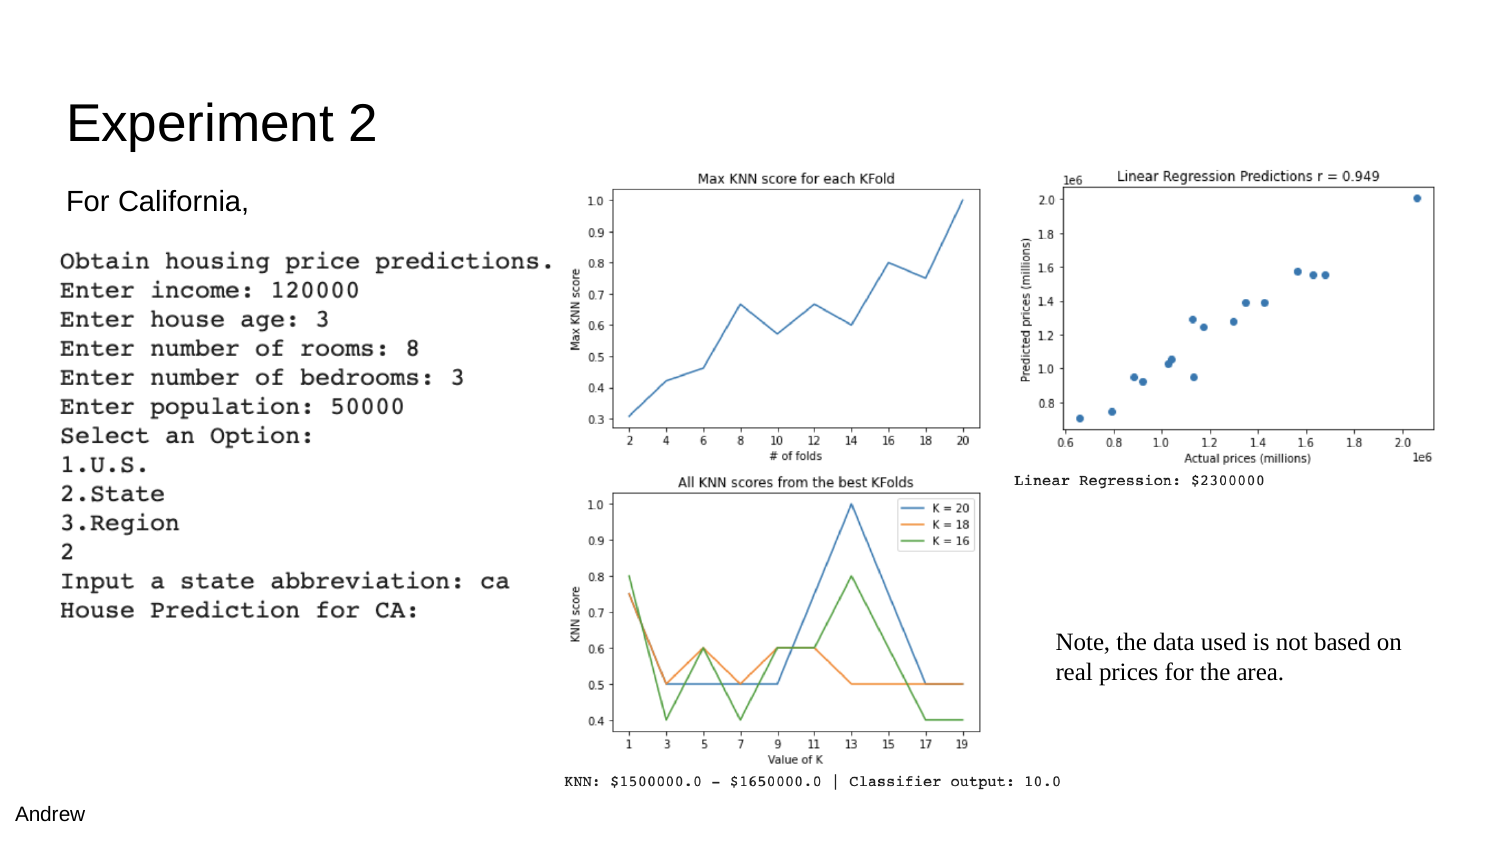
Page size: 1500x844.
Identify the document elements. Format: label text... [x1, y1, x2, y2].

text_box Andrew [0, 788, 140, 839]
text_box For California, [51, 166, 508, 232]
title Experiment 2 [51, 72, 1449, 167]
text_box Note, the data used is not based on real prices for the area. [1074, 610, 1460, 701]
picture [50, 243, 558, 631]
picture [561, 166, 1450, 794]
